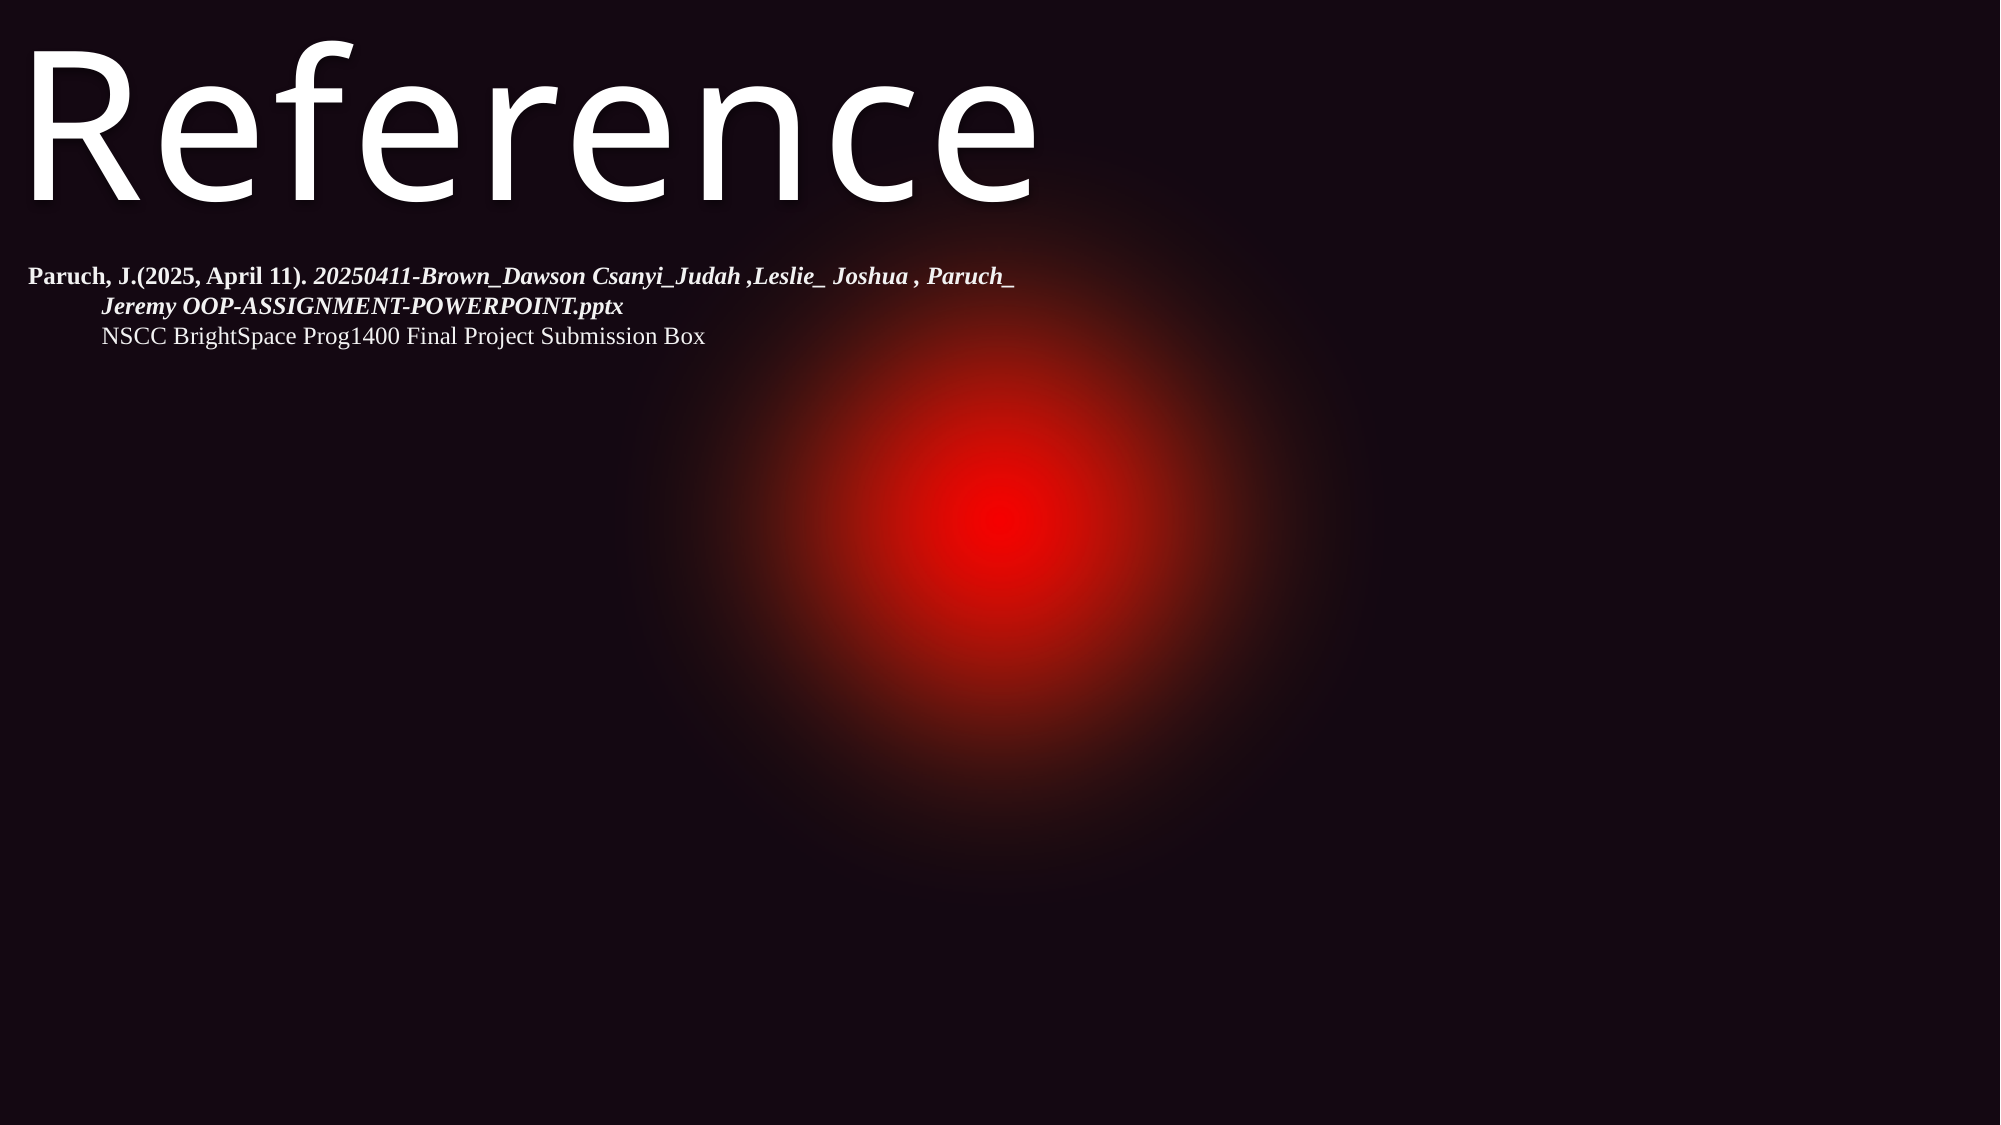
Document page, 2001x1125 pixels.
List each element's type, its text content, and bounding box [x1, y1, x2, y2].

text_box Paruch, J.(2025, April 11). 20250411-Brown_Dawson Csanyi_Judah ,Leslie_ Joshua , Paruch_ Jeremy OOP-ASSIGNMENT-POWERPOINT.pptx NSCC BrightSpace Prog1400 Final Project Submission Box [13, 252, 1073, 357]
text_box Reference [0, 0, 1219, 250]
